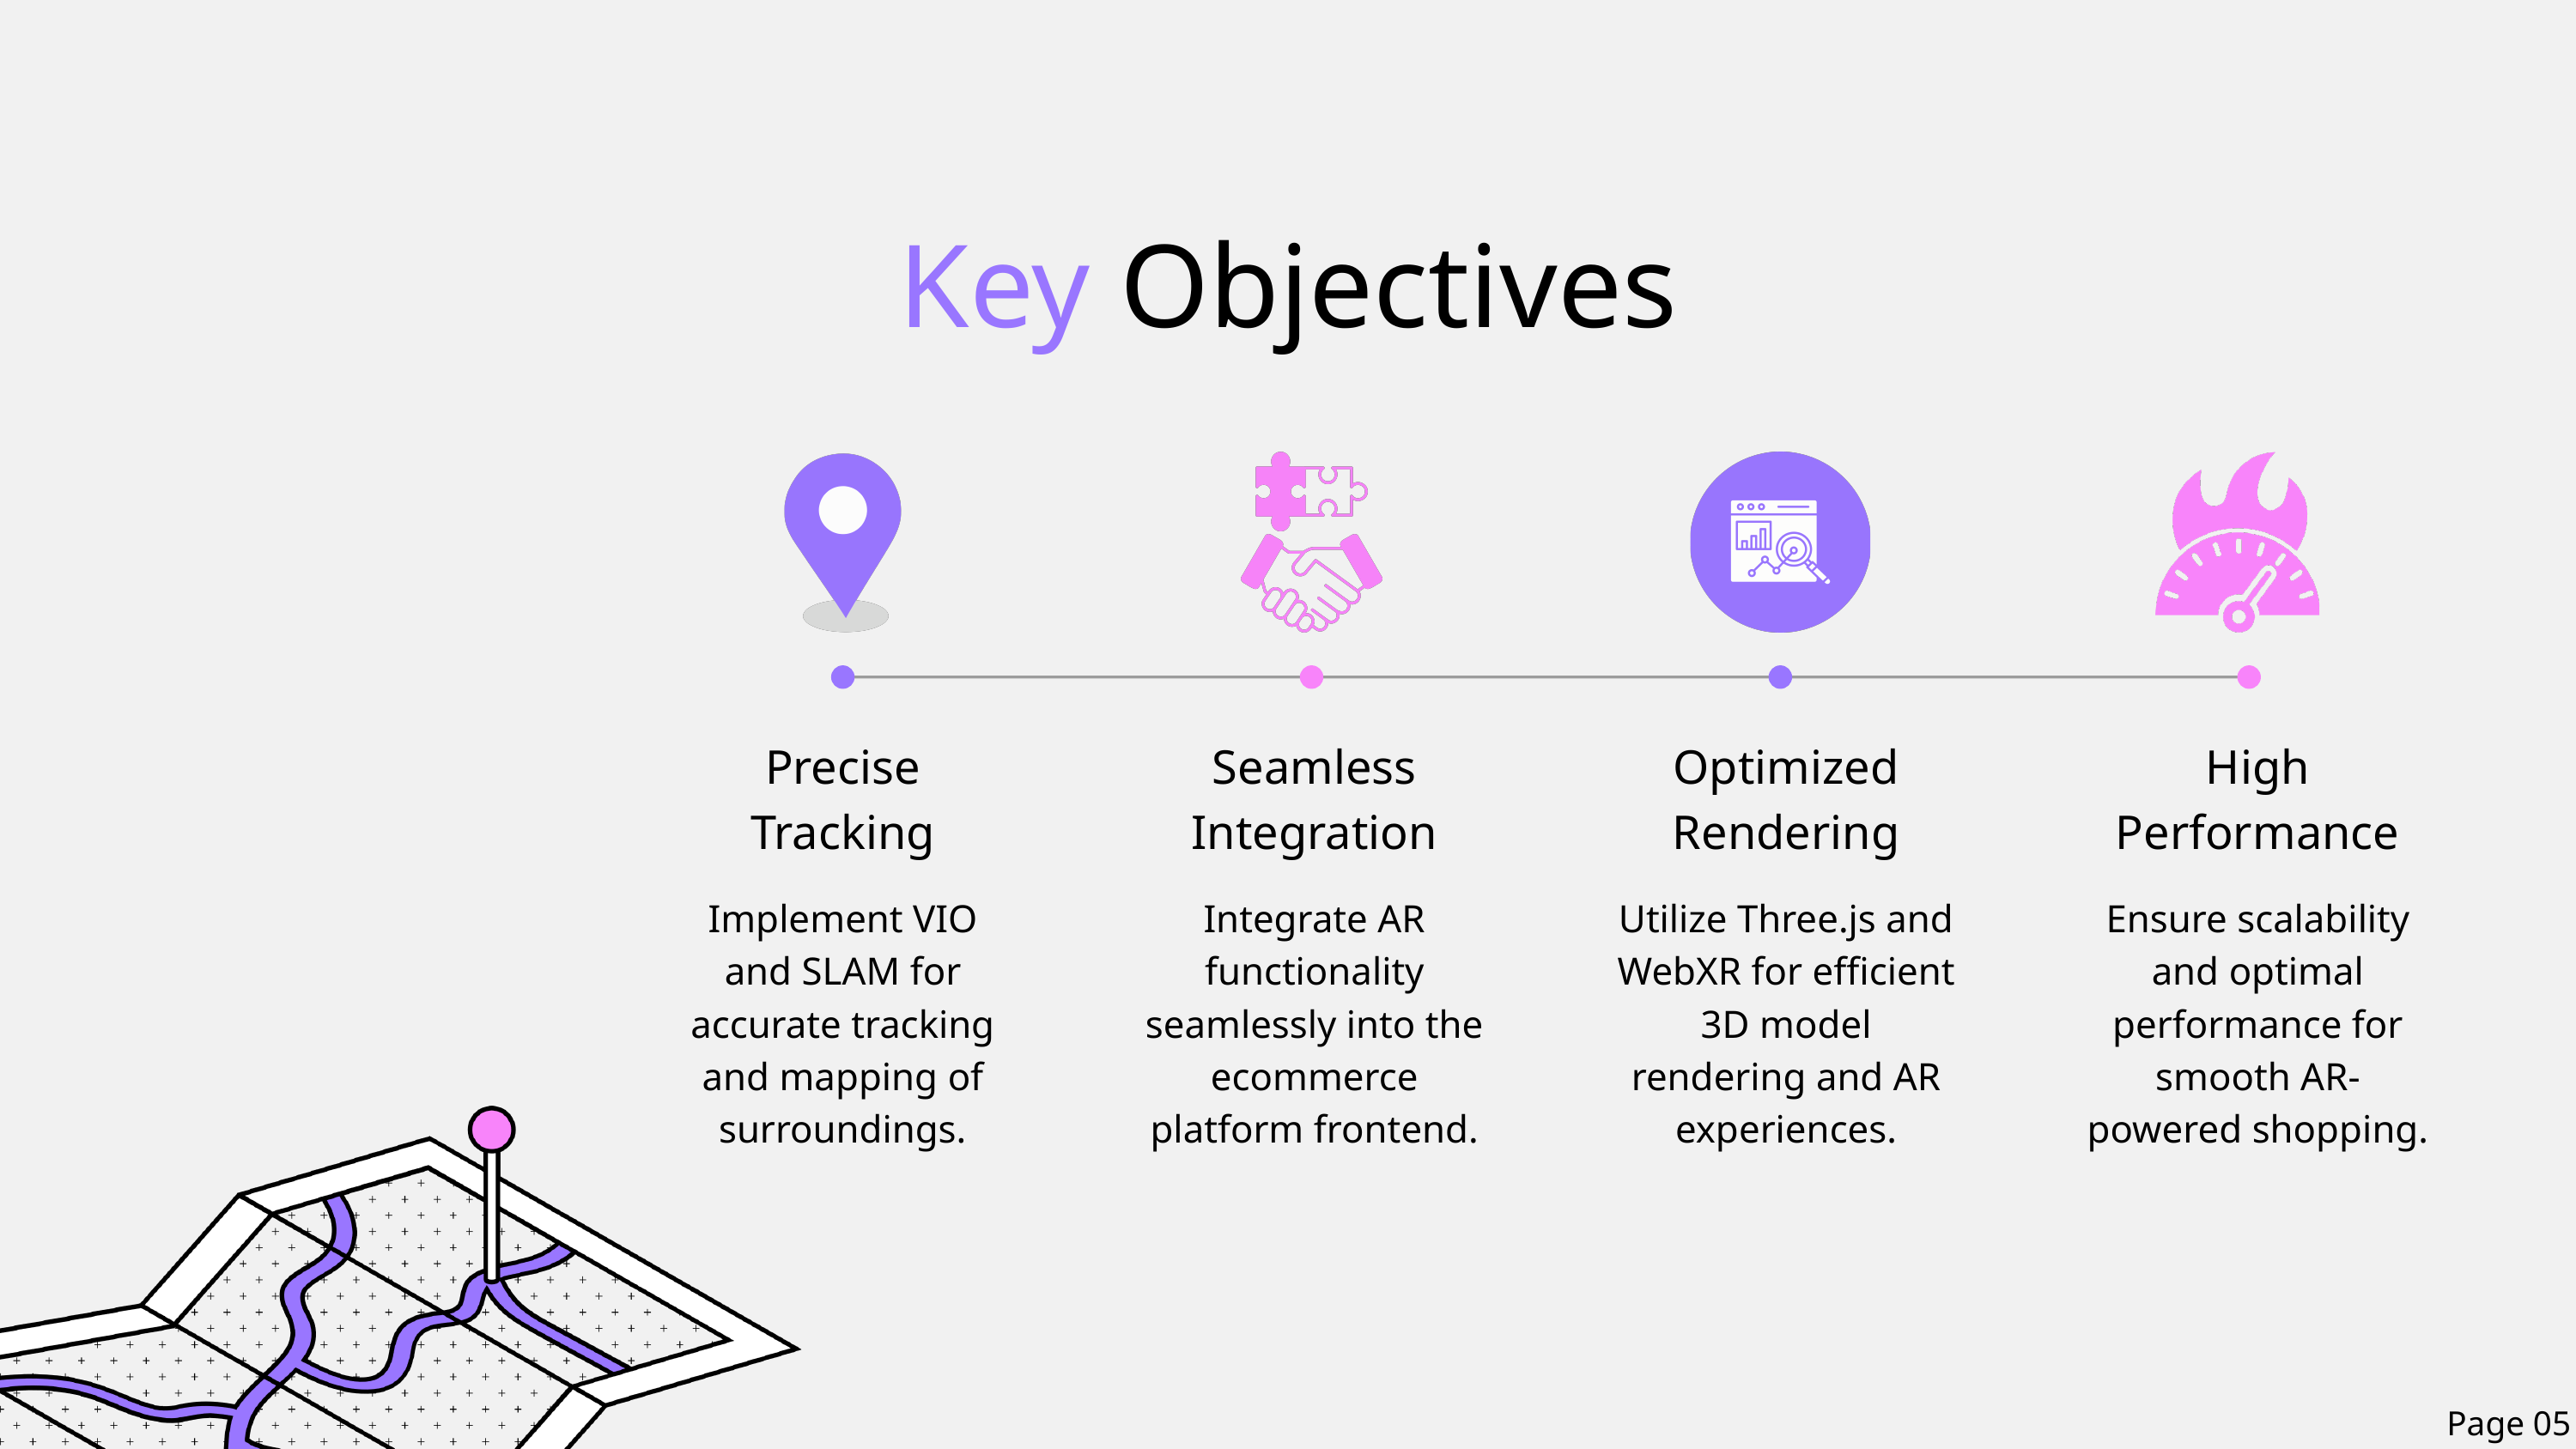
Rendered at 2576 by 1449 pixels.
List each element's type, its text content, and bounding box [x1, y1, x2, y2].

text_box [0, 1106, 802, 1449]
text_box [1240, 452, 1383, 633]
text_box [2237, 664, 2262, 689]
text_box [1613, 732, 1960, 1148]
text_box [1299, 664, 1324, 689]
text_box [830, 664, 855, 689]
text_box [784, 452, 902, 633]
text_box Page 05 [2431, 1395, 2572, 1443]
text_box Key Objectives [189, 213, 2387, 351]
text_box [669, 732, 1017, 1148]
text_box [2084, 732, 2432, 1148]
text_box [2155, 452, 2320, 633]
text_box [1768, 664, 1793, 689]
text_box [1140, 732, 1488, 1148]
text_box [1690, 452, 1871, 633]
